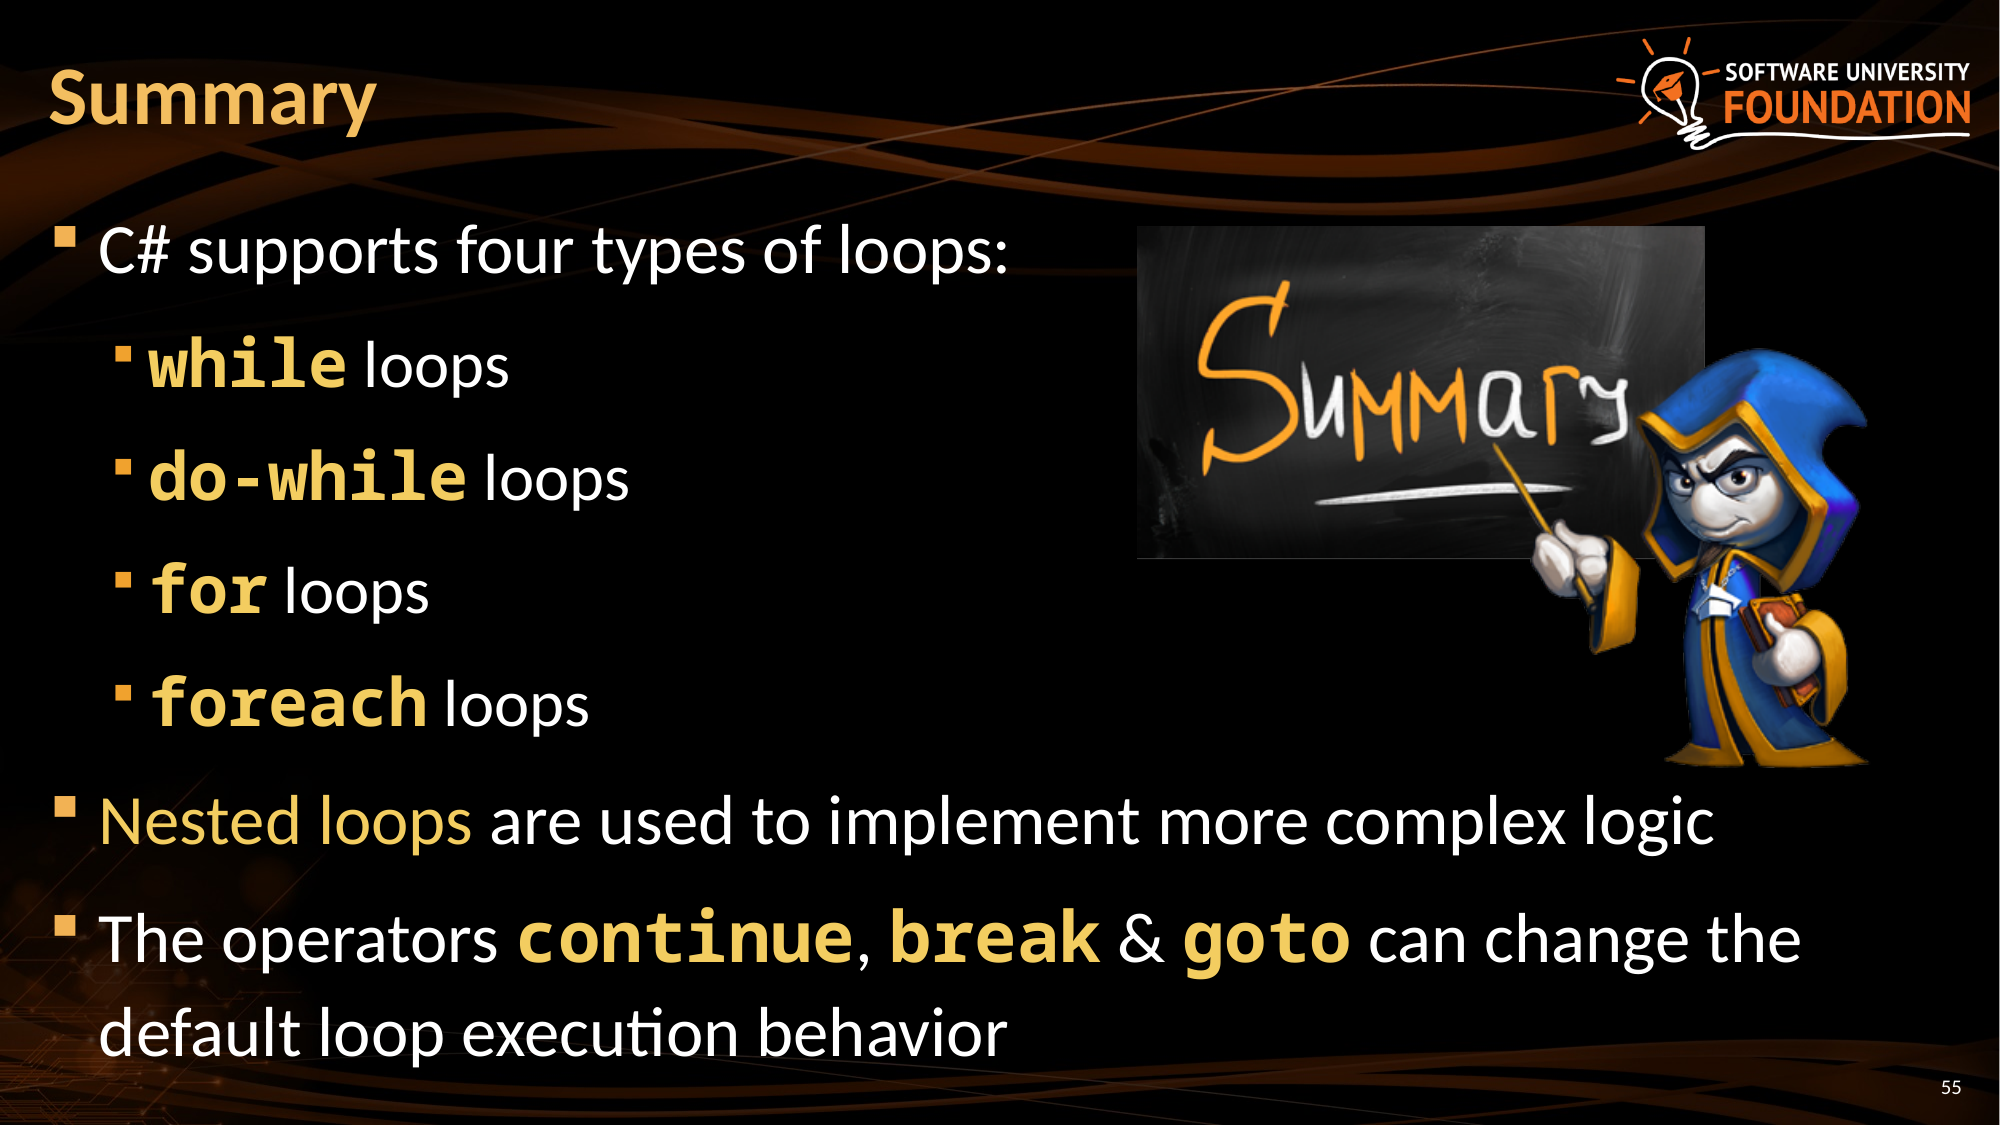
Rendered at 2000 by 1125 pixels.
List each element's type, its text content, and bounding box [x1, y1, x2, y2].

title Summary [30, 6, 1602, 189]
list C# supports four types of loops: while loops do-while loops for loops foreach loops Nested loops are used to implement more complex logic The operators continue, break & goto can change the default loop execution behavior [31, 188, 1968, 1103]
picture [0, 0, 2000, 1125]
